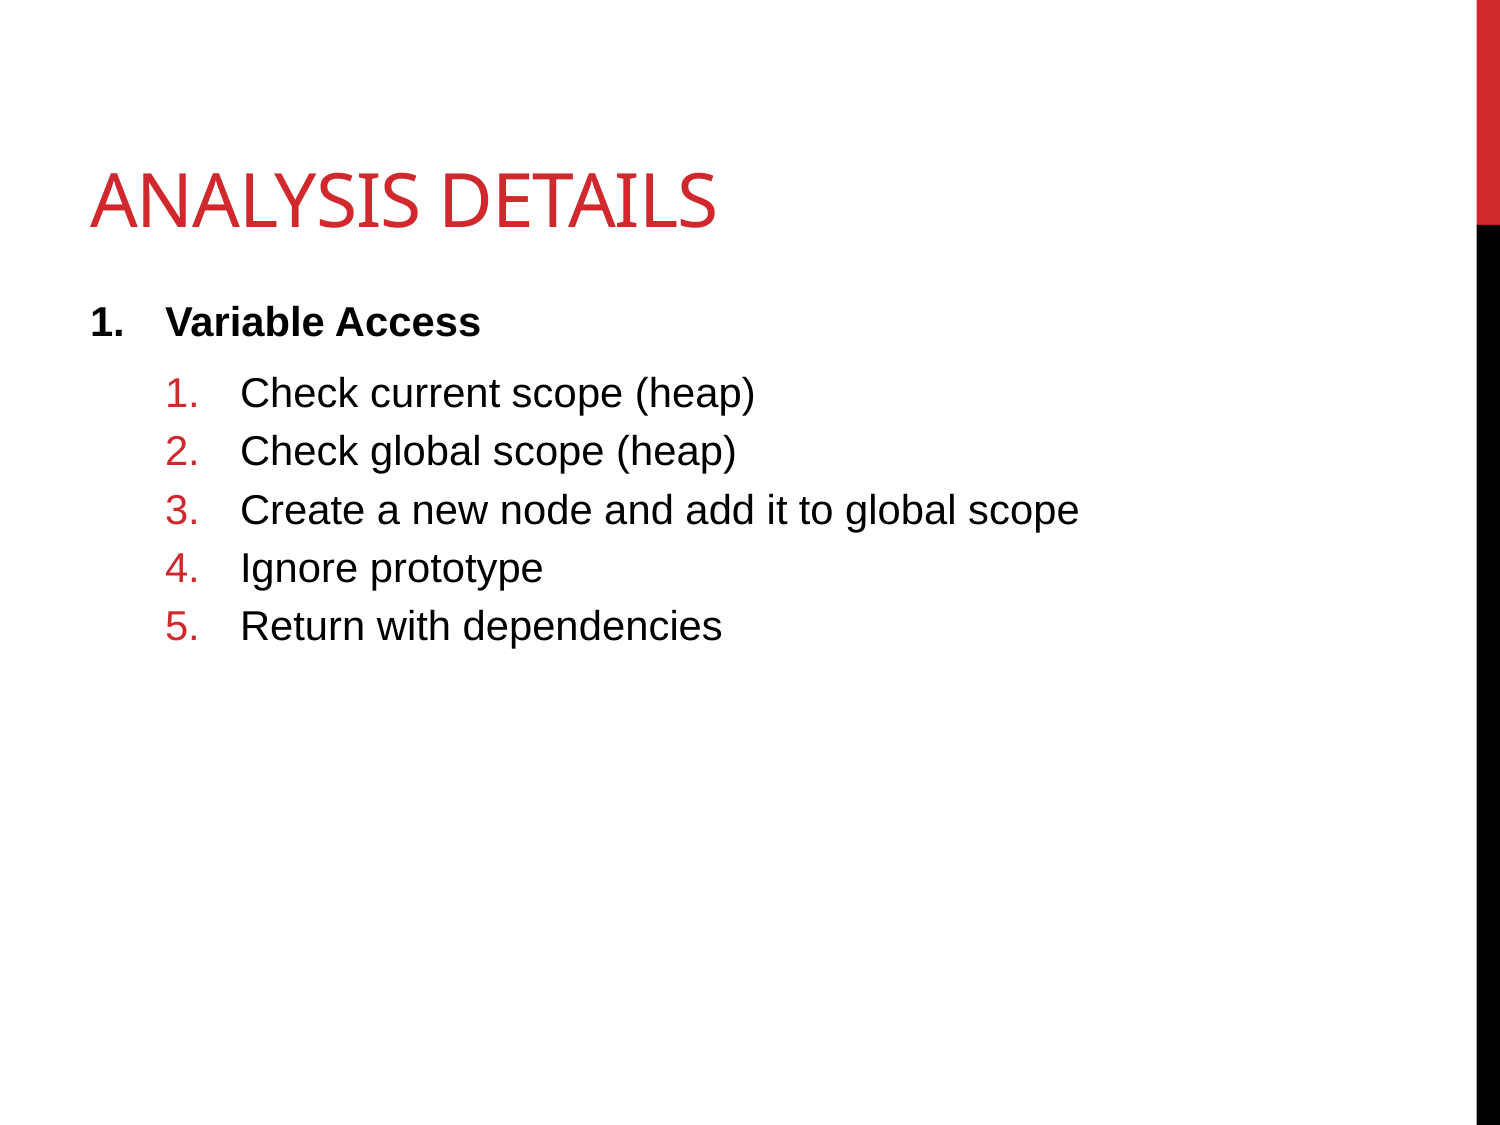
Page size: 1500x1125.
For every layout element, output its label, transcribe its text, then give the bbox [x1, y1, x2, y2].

title Analysis Details [75, 25, 1025, 250]
list Variable Access Check current scope (heap) Check global scope (heap) Create a new node and add it to global scope Ignore prototype Return with dependencies [75, 287, 1325, 1005]
